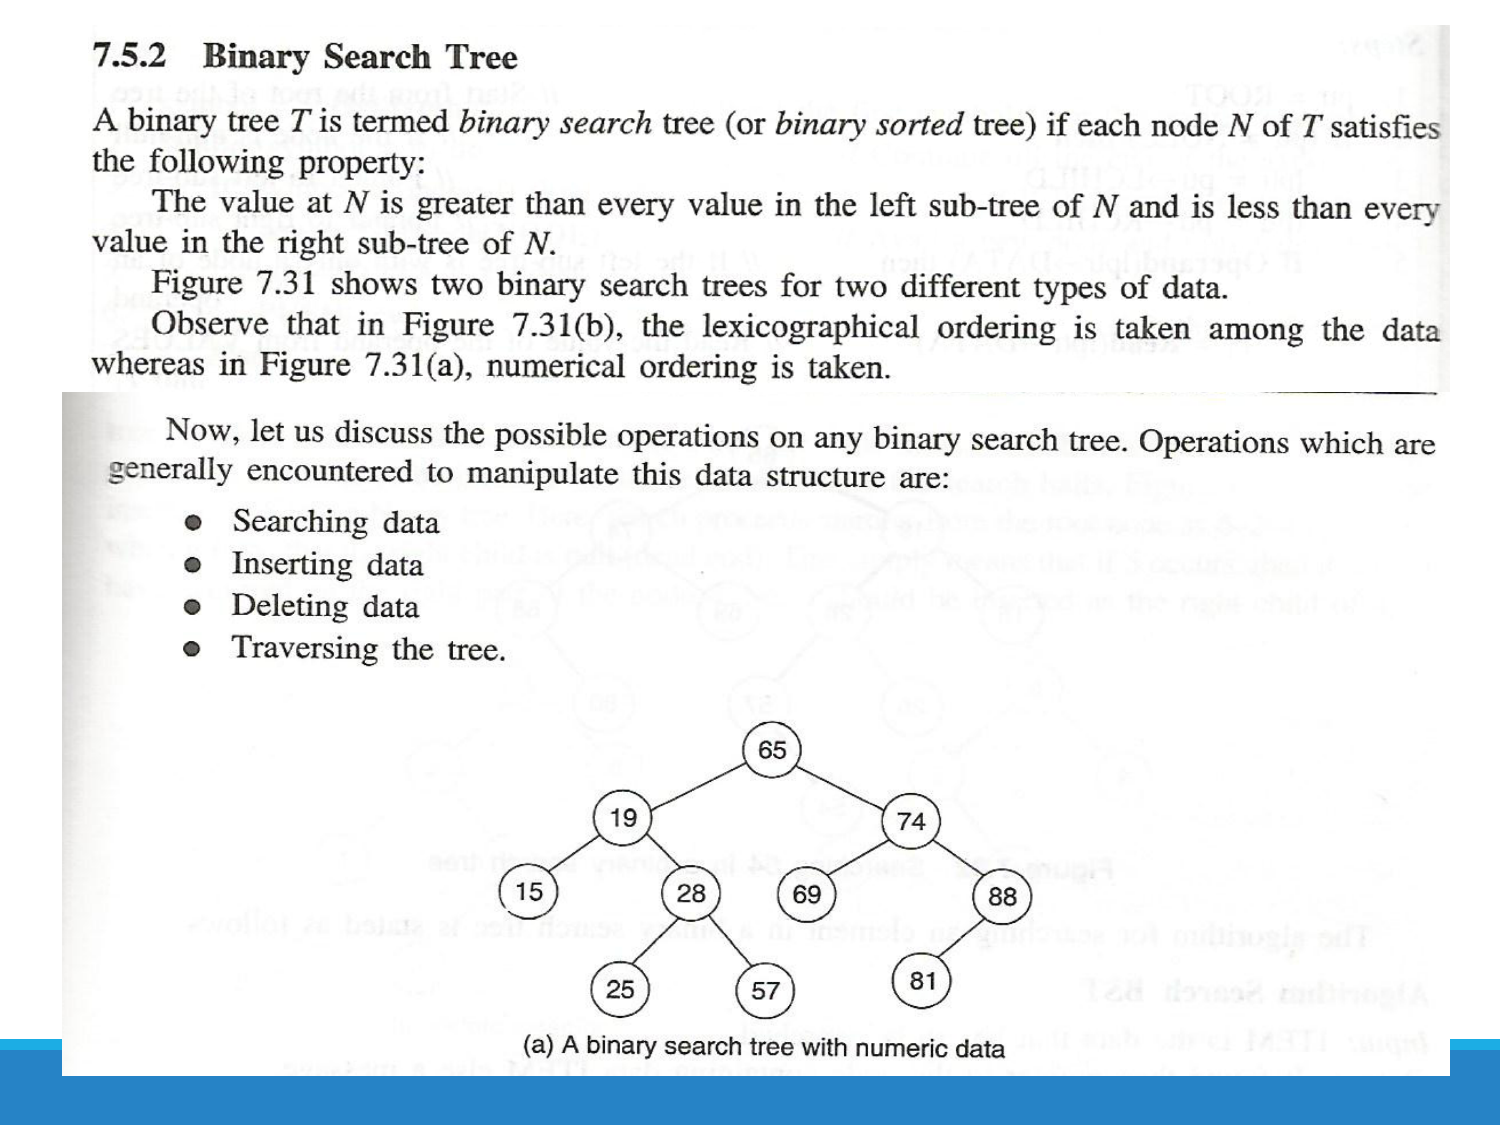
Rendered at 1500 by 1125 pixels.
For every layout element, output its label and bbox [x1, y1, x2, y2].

picture [61, 24, 1451, 1076]
